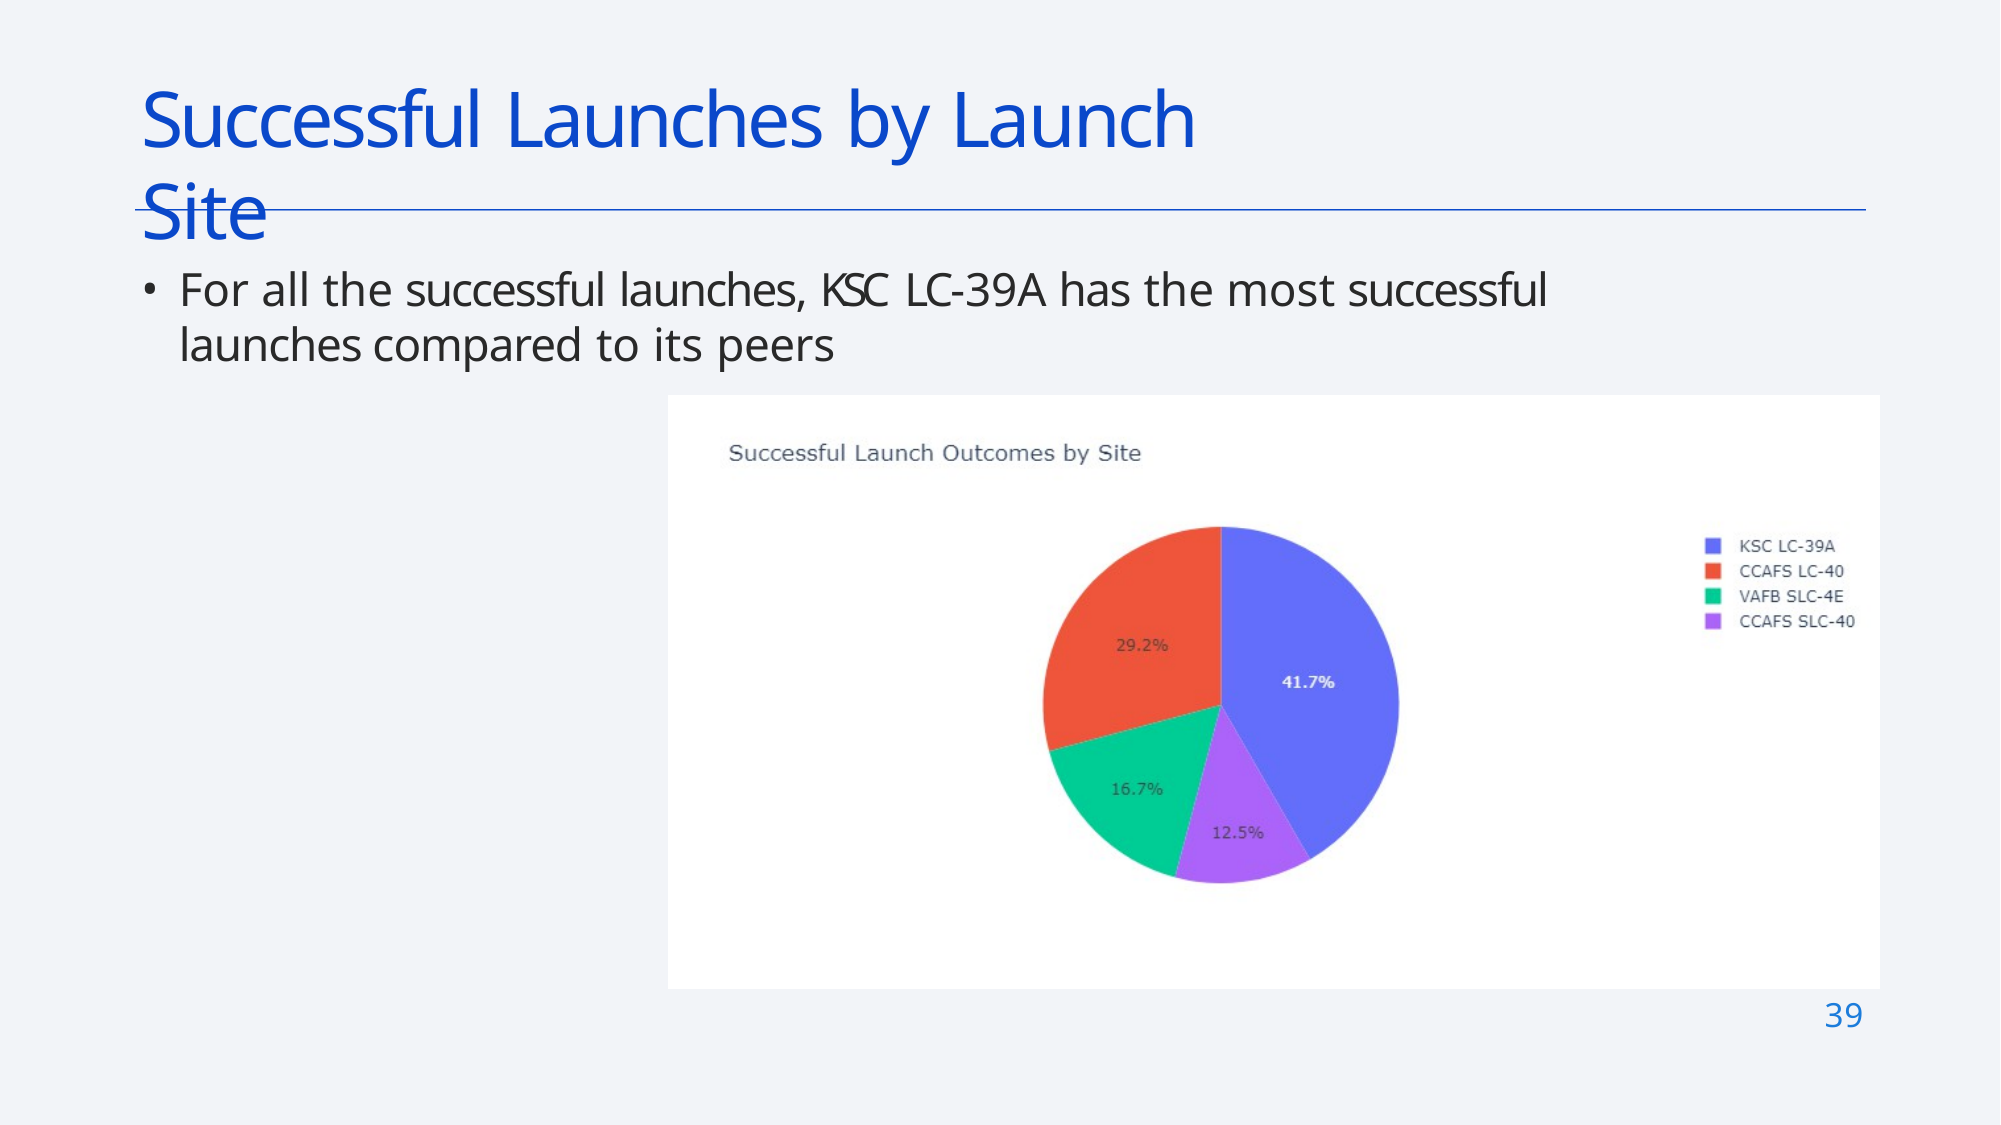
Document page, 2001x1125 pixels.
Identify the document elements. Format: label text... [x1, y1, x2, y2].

slide_number 39 [1818, 1001, 1873, 1125]
picture [0, 0, 2000, 1125]
text_box For all the successful launches, KSC LC-39A has the most successful launches compared to its peers [139, 258, 1695, 371]
title Successful Launches by Launch Site [139, 68, 1314, 259]
